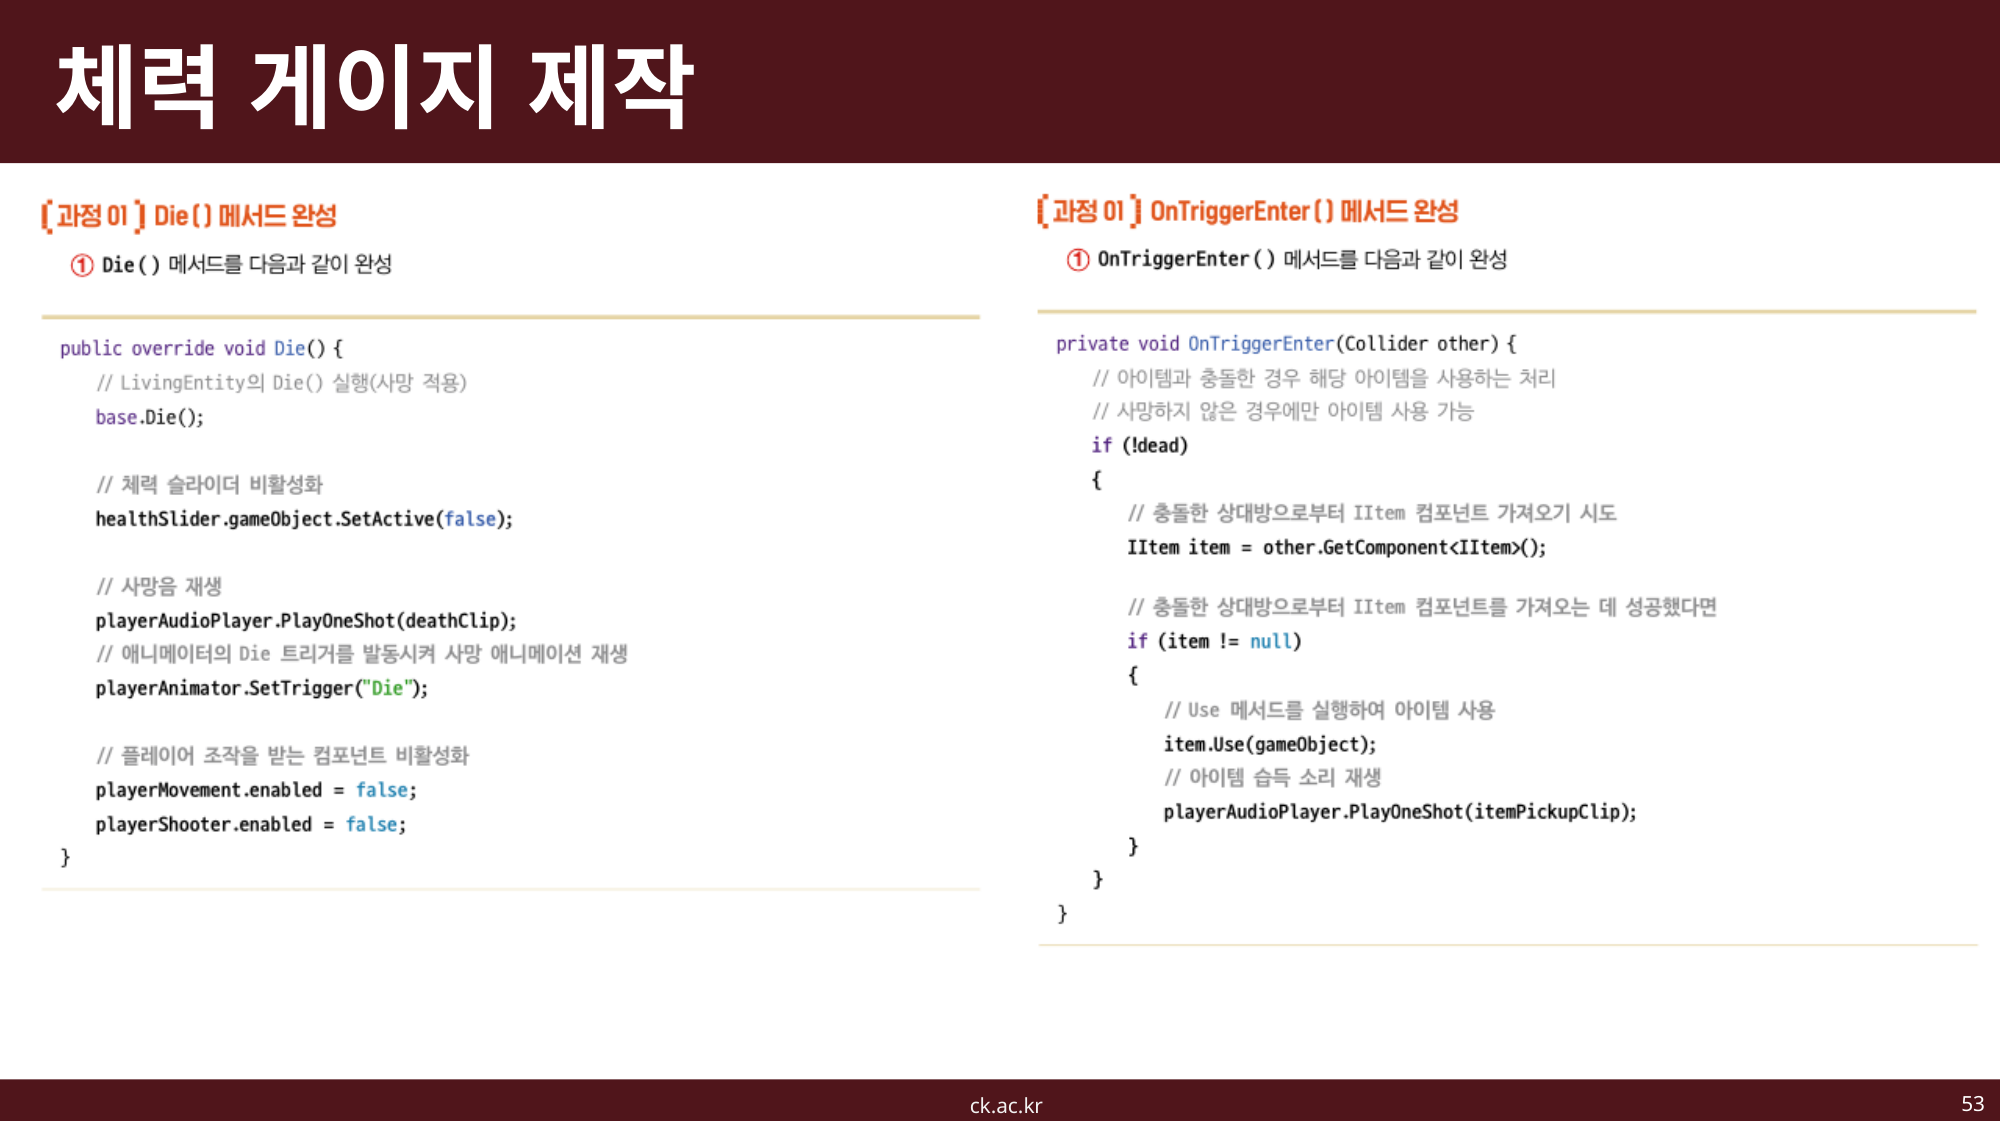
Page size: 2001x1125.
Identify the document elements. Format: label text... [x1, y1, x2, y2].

footer ck.ac.kr [949, 1084, 1064, 1125]
slide_number 53 [1911, 1083, 2000, 1125]
title 체력 게이지 제작 [39, 34, 1289, 149]
picture [23, 188, 1001, 910]
picture [1006, 188, 2000, 968]
